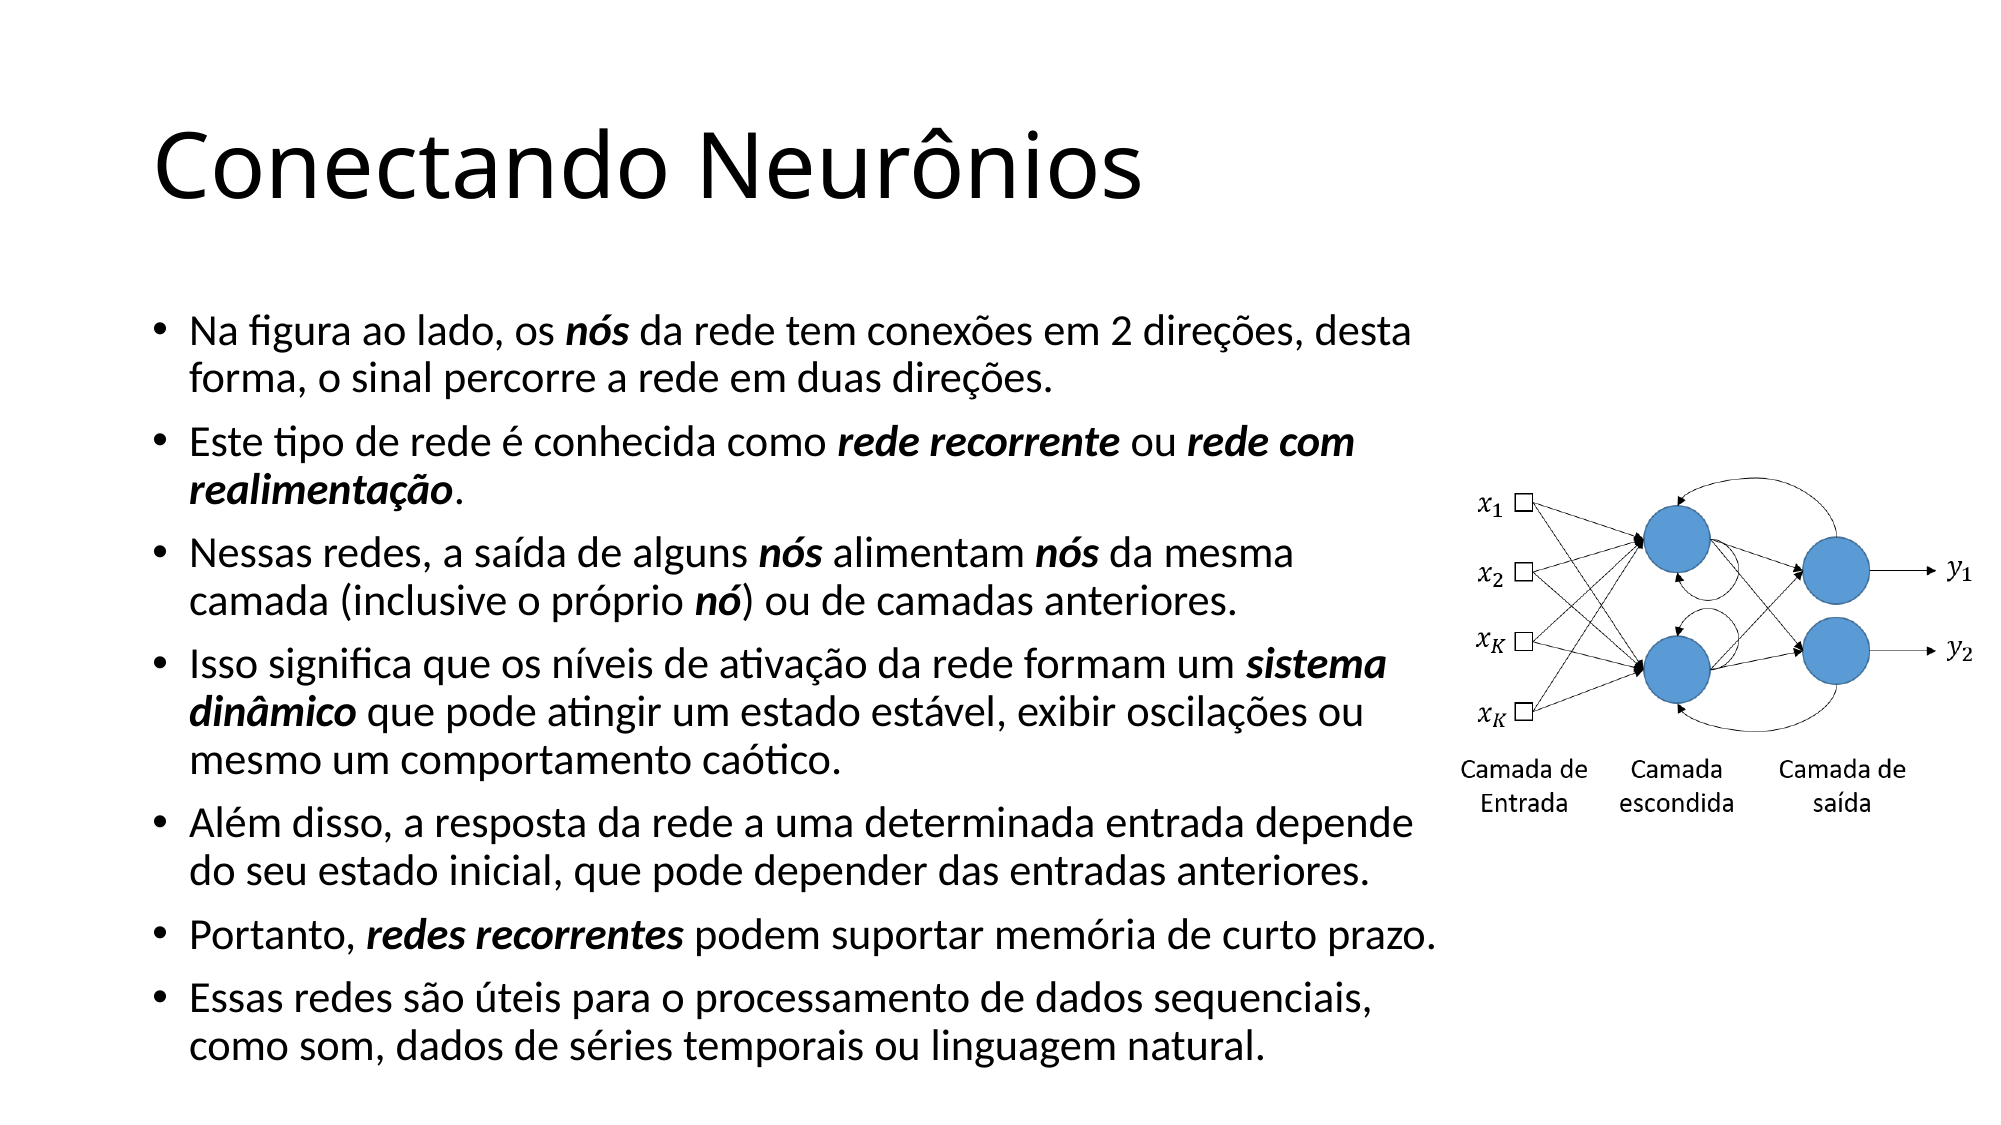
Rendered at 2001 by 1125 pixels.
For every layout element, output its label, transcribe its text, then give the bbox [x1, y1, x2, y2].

picture [1458, 477, 1980, 836]
title Conectando Neurônios [137, 59, 1863, 278]
list Na figura ao lado, os nós da rede tem conexões em 2 direções, desta forma, o sinal percorre a rede em duas direções. Este tipo de rede é conhecida como rede recorrente ou rede com realimentação. Nessas redes, a saída de alguns nós alimentam nós da mesma camada (inclusive o próprio nó) ou de camadas anteriores. Isso significa que os níveis de ativação da rede formam um sistema dinâmico que pode atingir um estado estável, exibir oscilações ou mesmo um comportamento caótico. Além disso, a resposta da rede a uma determinada entrada depende do seu estado inicial, que pode depender das entradas anteriores. Portanto, redes recorrentes podem suportar memória de curto prazo. Essas redes são úteis para o processamento de dados sequenciais, como som, dados de séries temporais ou linguagem natural. [137, 299, 1459, 1100]
